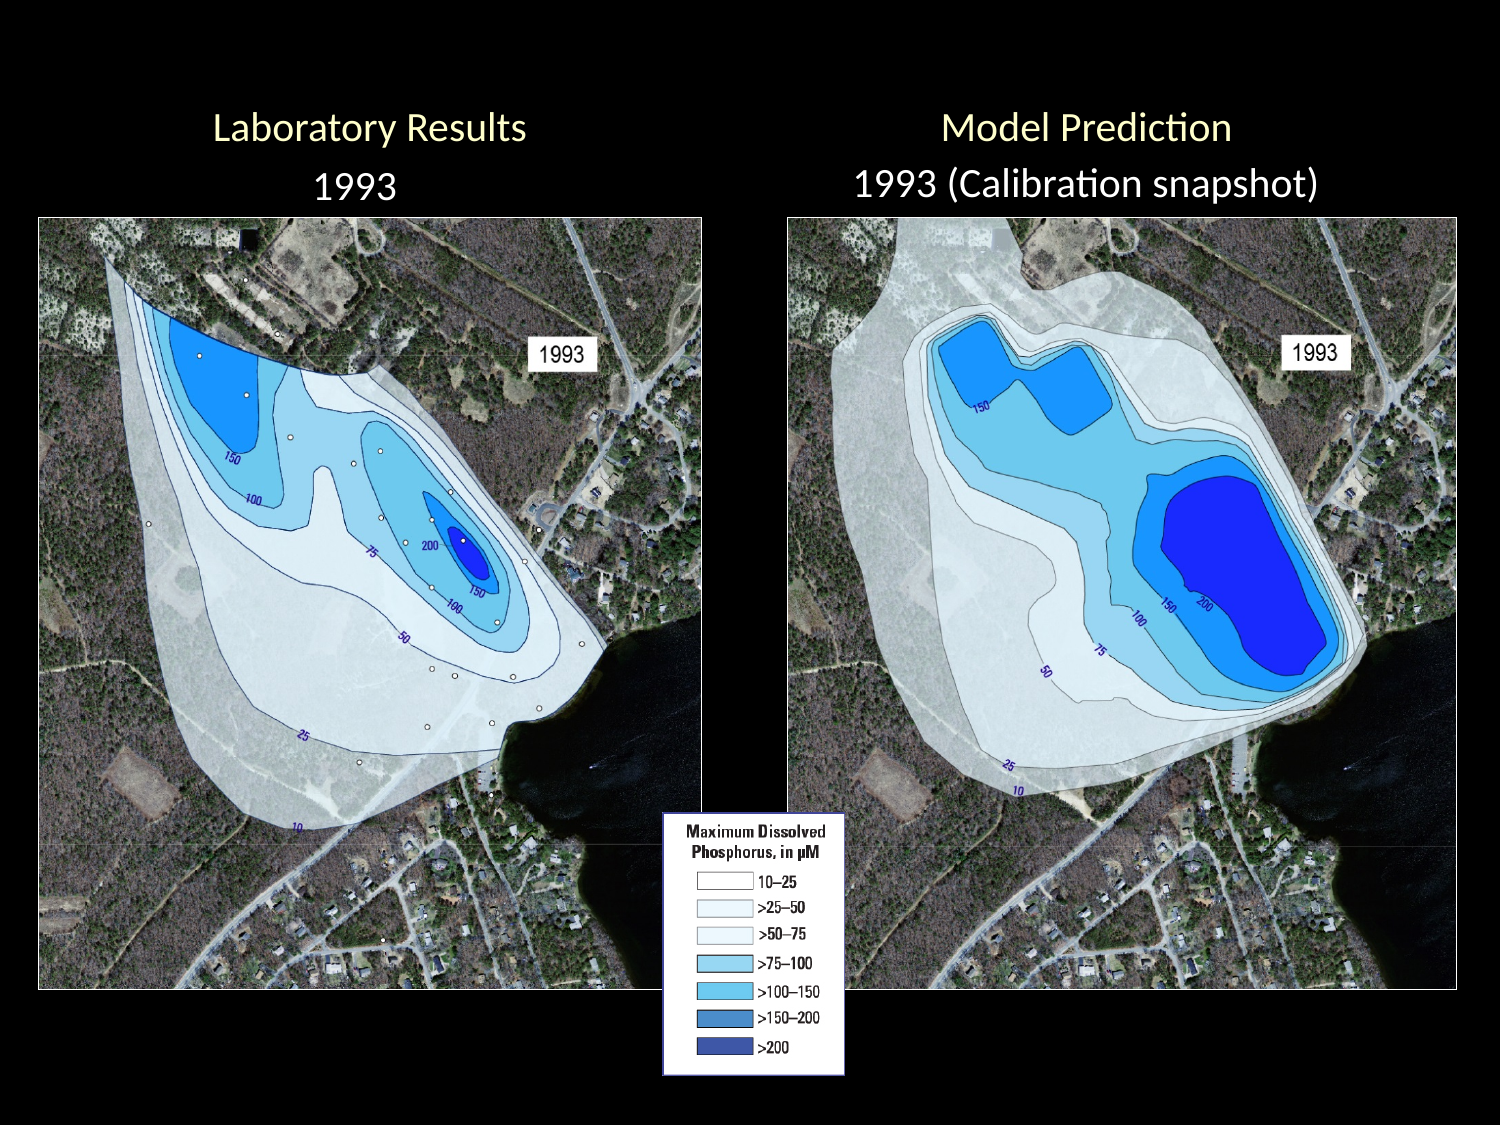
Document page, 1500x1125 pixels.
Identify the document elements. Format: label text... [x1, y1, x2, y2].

picture [38, 217, 1457, 1077]
text_box Laboratory Results [198, 92, 543, 158]
text_box 1993 (Calibration snapshot) [837, 148, 1500, 214]
text_box Model Prediction [925, 92, 1248, 148]
text_box 1993 [297, 151, 444, 215]
